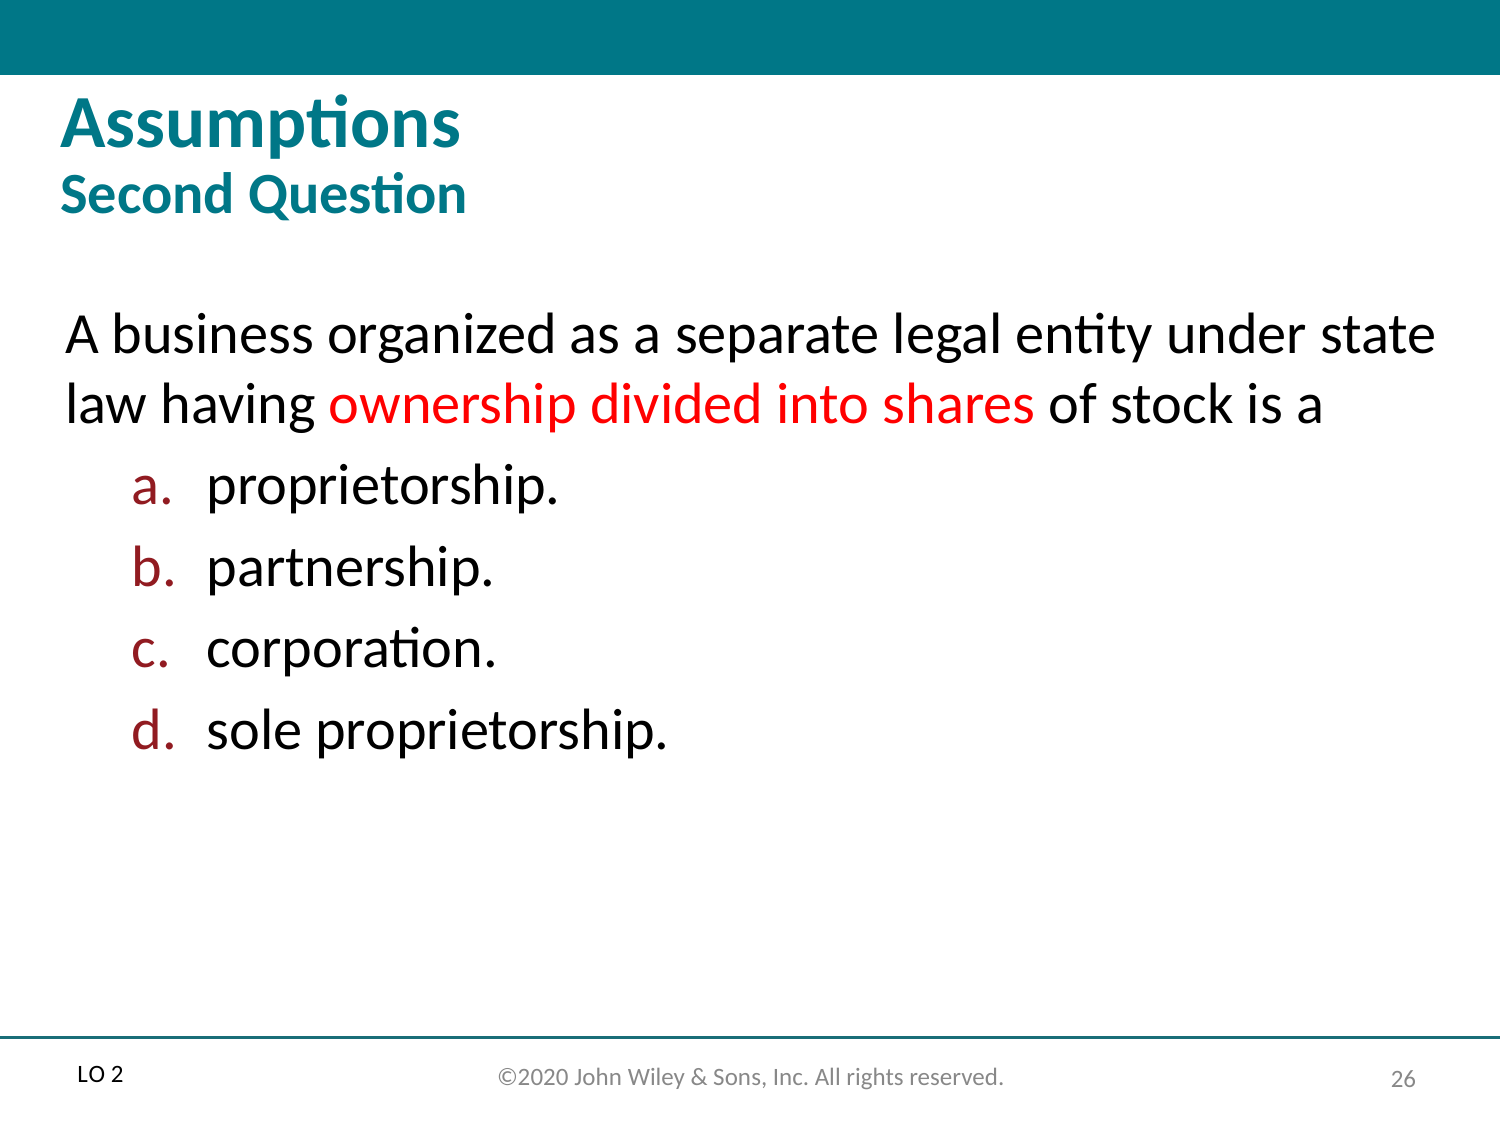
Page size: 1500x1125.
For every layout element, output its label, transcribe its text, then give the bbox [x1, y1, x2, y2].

title Assumptions Second Question [45, 75, 1447, 235]
list L O 2 [62, 1053, 155, 1099]
list A business organized as a separate legal entity under state law having ownership divided into shares of stock is a proprietorship. partnership. corporation. sole proprietorship. [50, 287, 1467, 805]
